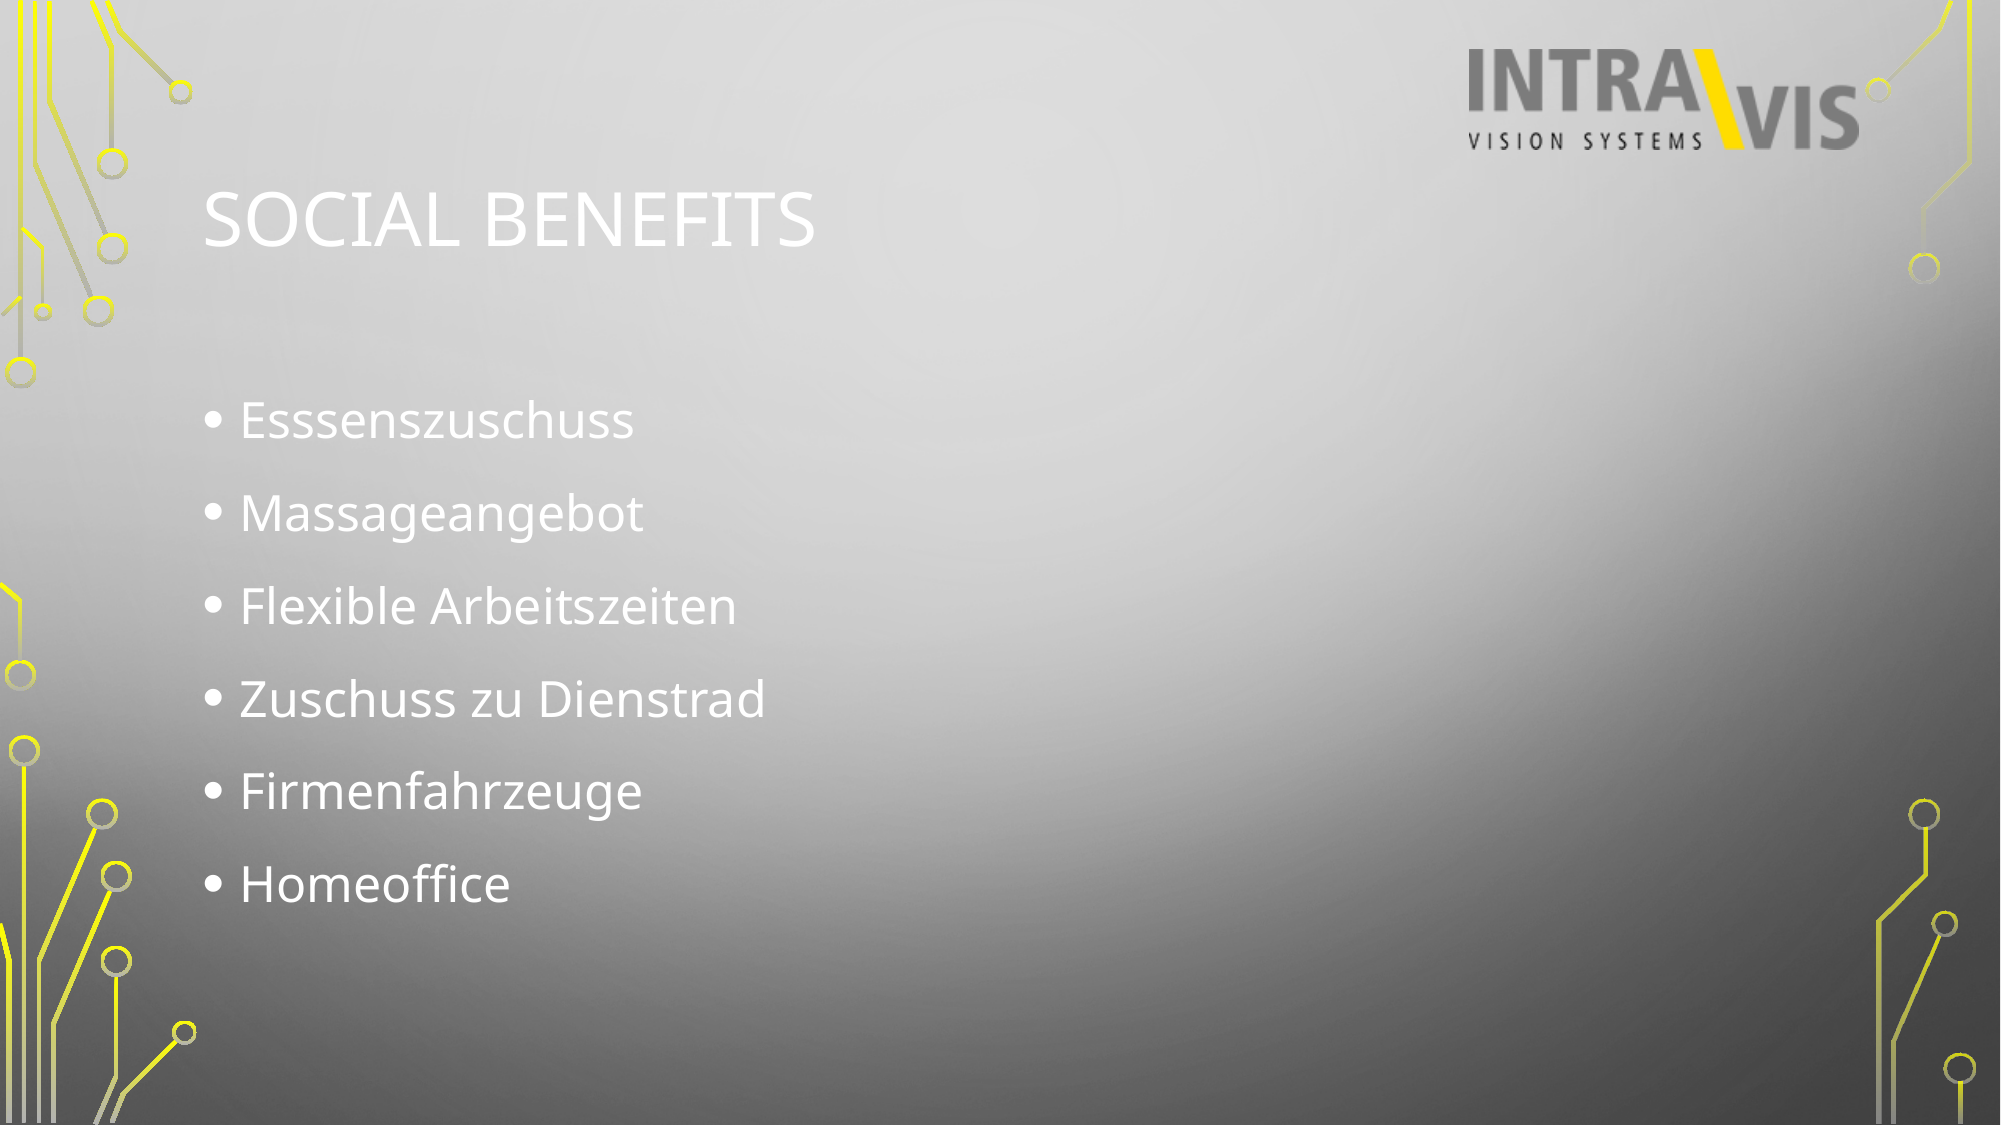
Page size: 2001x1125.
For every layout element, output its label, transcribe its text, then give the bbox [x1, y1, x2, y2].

list Esssenszuschuss Massageangebot Flexible Arbeitszeiten Zuschuss zu Dienstrad Firmenfahrzeuge Homeoffice [187, 369, 1813, 950]
title Social Benefits [187, 101, 1813, 344]
picture [1469, 49, 1860, 151]
